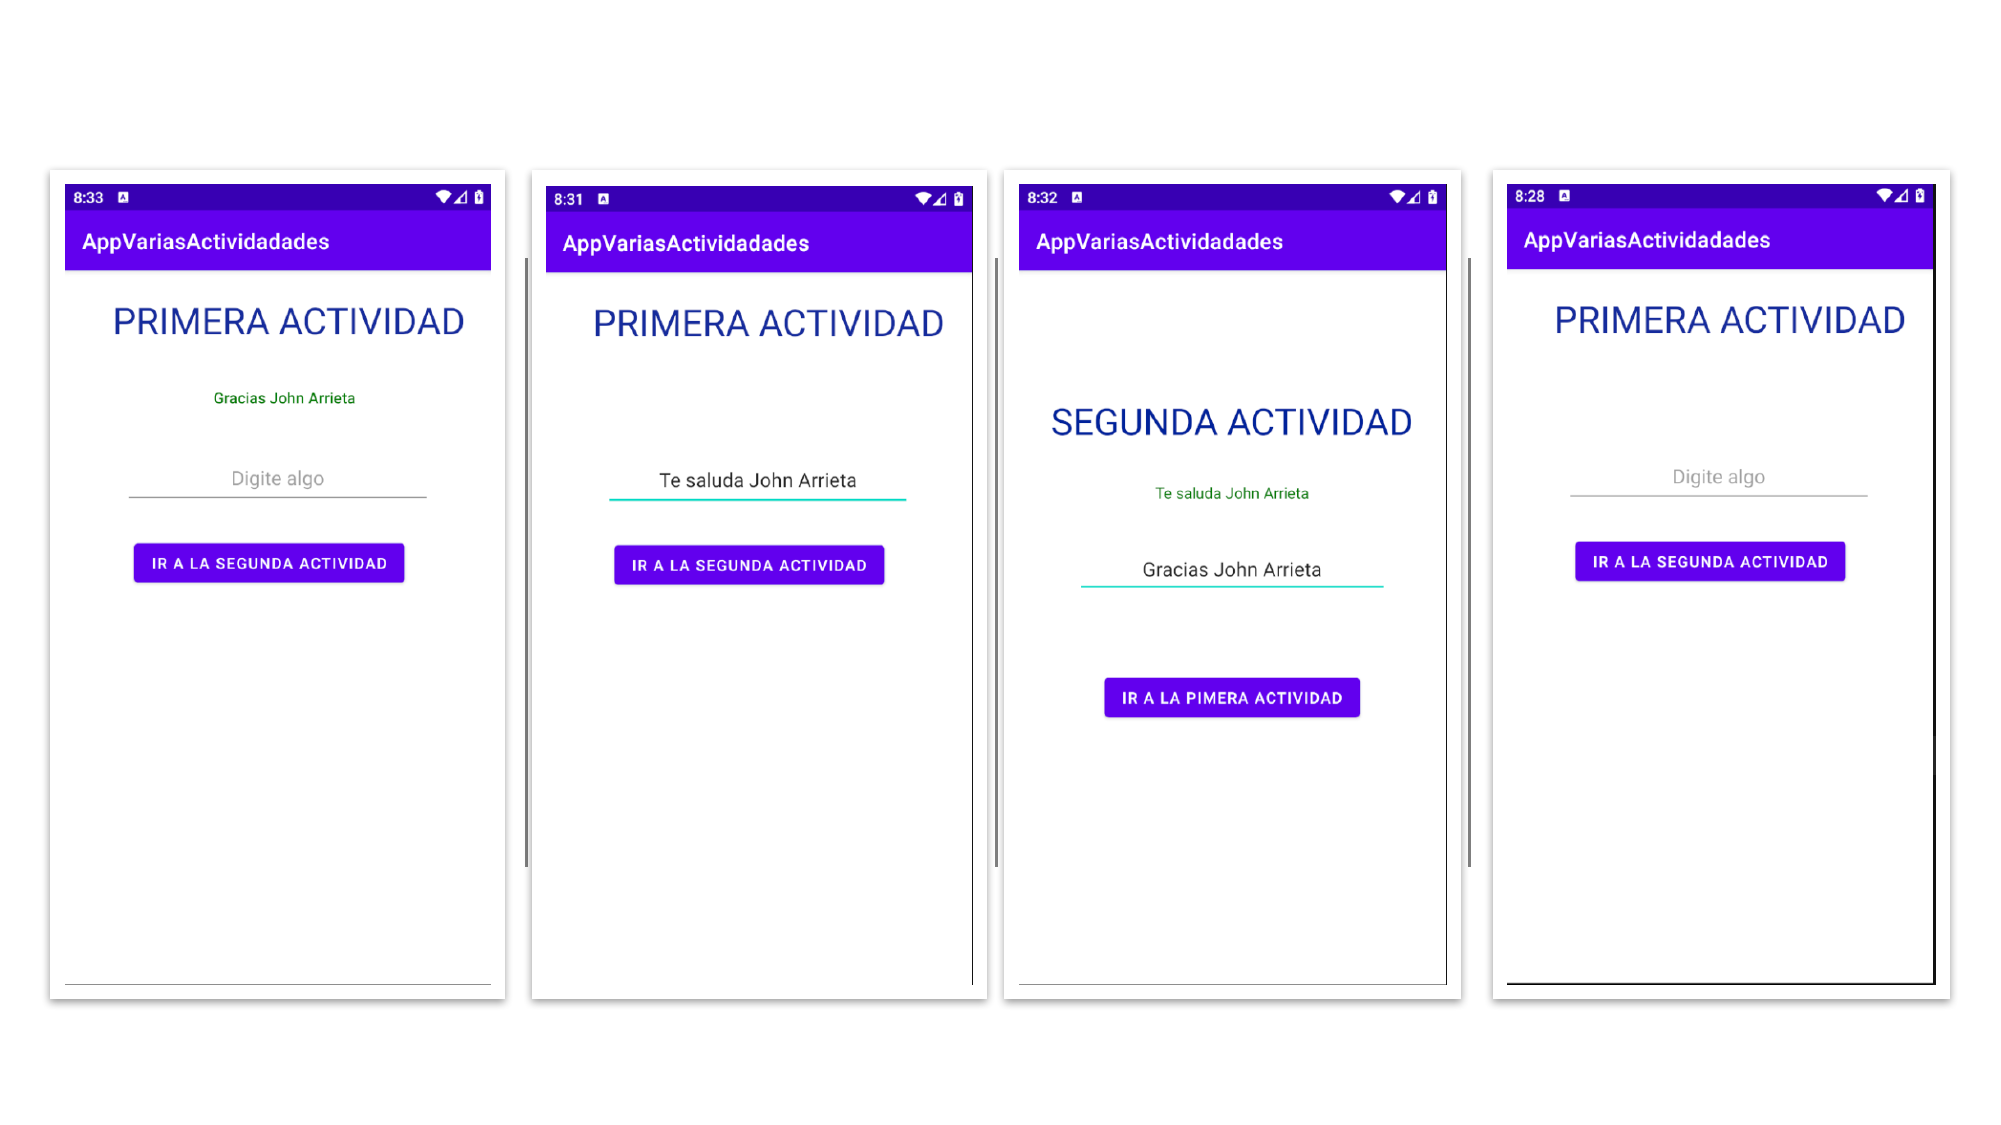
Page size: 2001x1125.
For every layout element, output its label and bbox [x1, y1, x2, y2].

picture [1507, 184, 1936, 985]
picture [1018, 184, 1447, 985]
picture [64, 184, 491, 985]
picture [546, 184, 973, 985]
